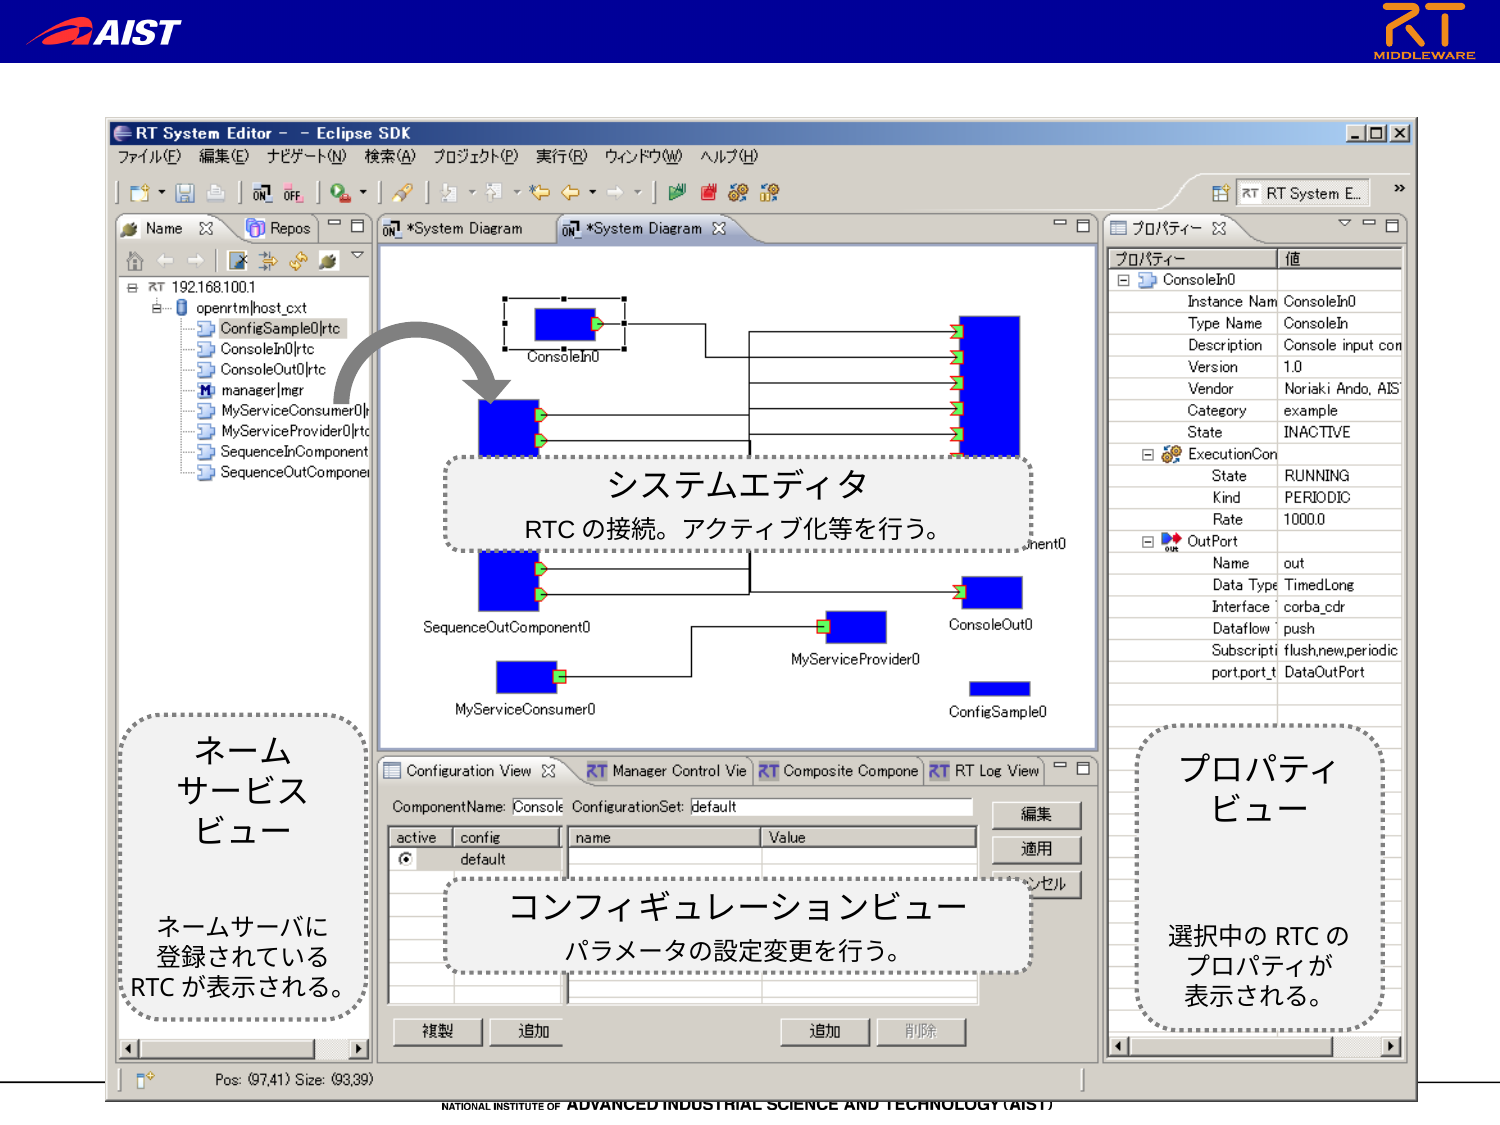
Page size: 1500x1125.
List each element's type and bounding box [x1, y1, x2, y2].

picture [105, 116, 1419, 1110]
text_box [1136, 725, 1383, 1031]
picture [0, 0, 1500, 63]
text_box [119, 714, 367, 1042]
